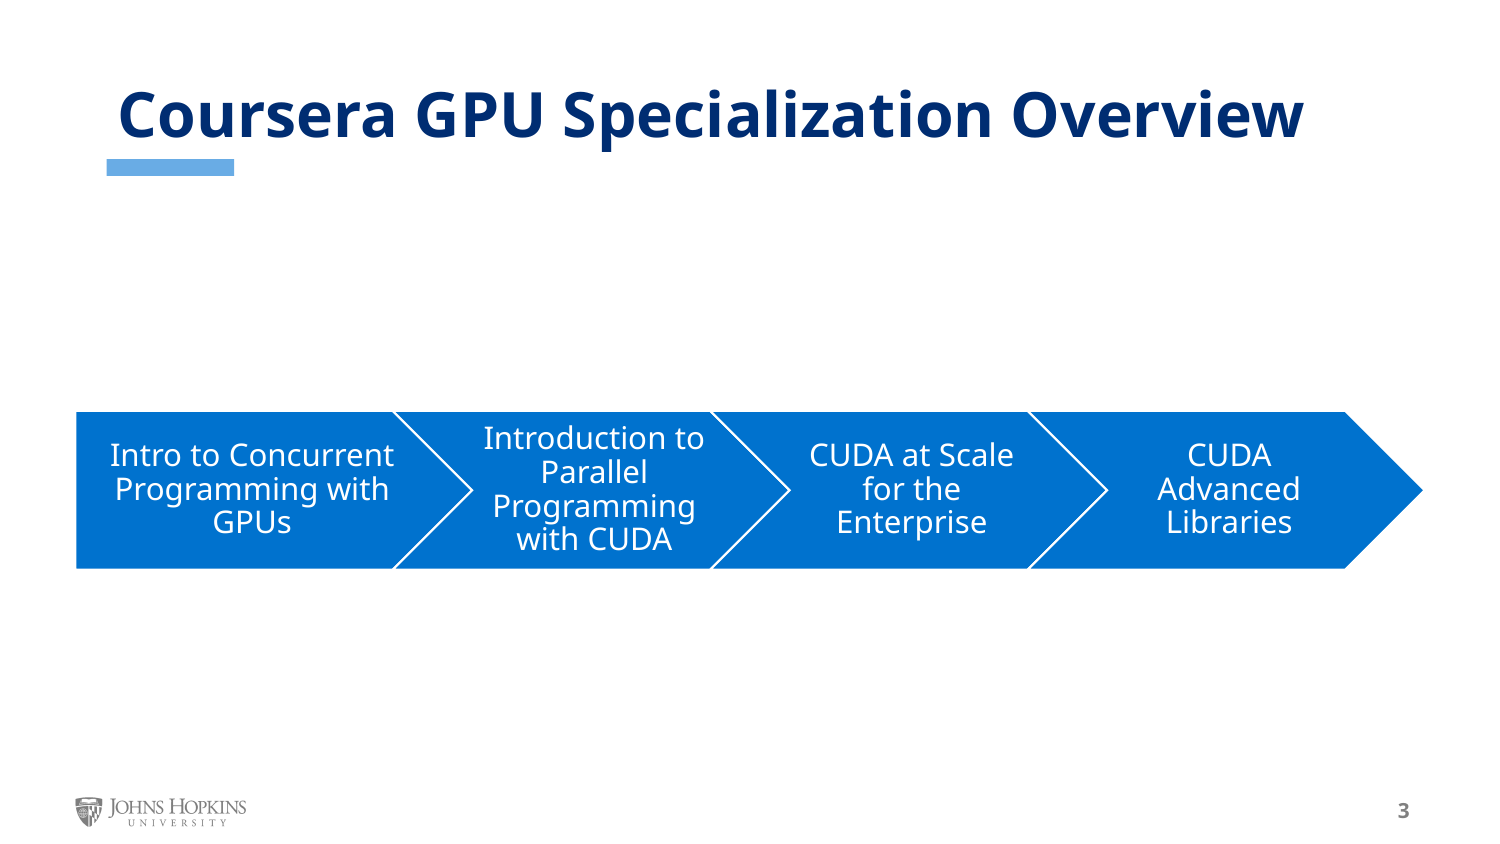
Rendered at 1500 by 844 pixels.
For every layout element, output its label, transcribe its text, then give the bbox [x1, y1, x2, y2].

title Coursera GPU Specialization Overview [103, 70, 1397, 152]
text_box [74, 202, 1425, 779]
